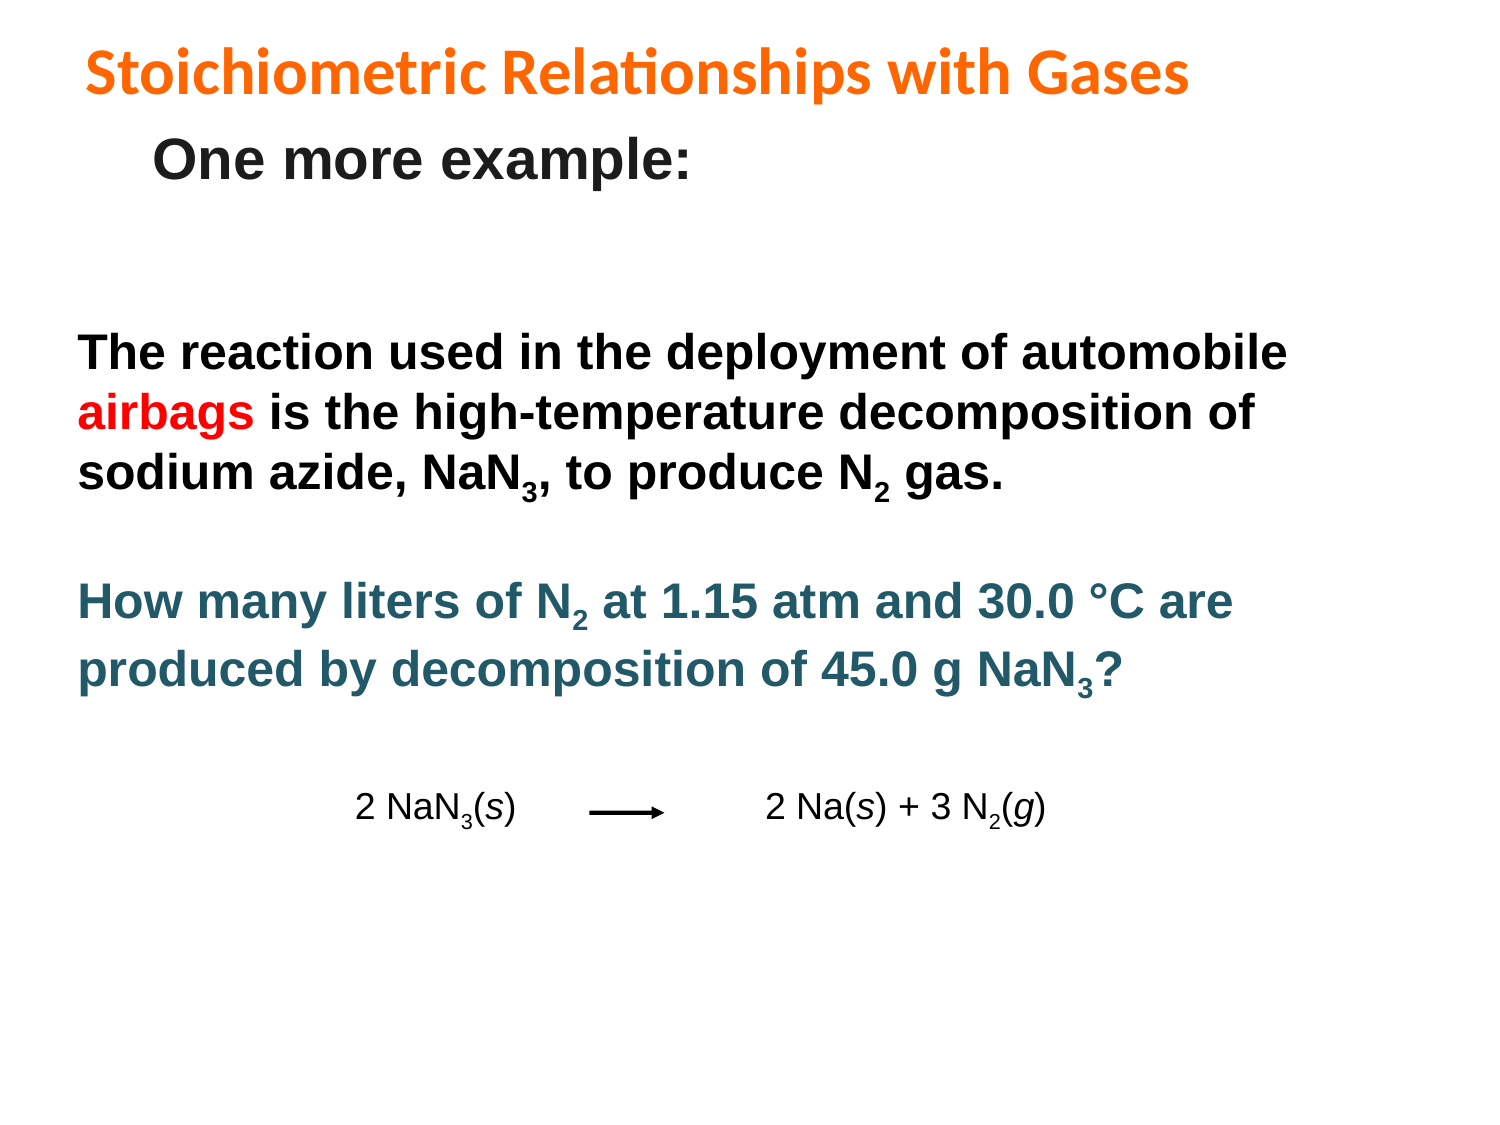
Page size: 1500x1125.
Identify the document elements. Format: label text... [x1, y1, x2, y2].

text_box Stoichiometric Relationships with Gases [25, 20, 1500, 116]
text_box One more example: [137, 113, 709, 199]
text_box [289, 774, 1148, 862]
text_box The reaction used in the deployment of automobile airbags is the high-temperature decomposition of sodium azide, NaN3, to produce N2 gas. How many liters of N2 at 1.15 atm and 30.0 °C are produced by decomposition of 45.0 g NaN3? [62, 312, 1375, 712]
